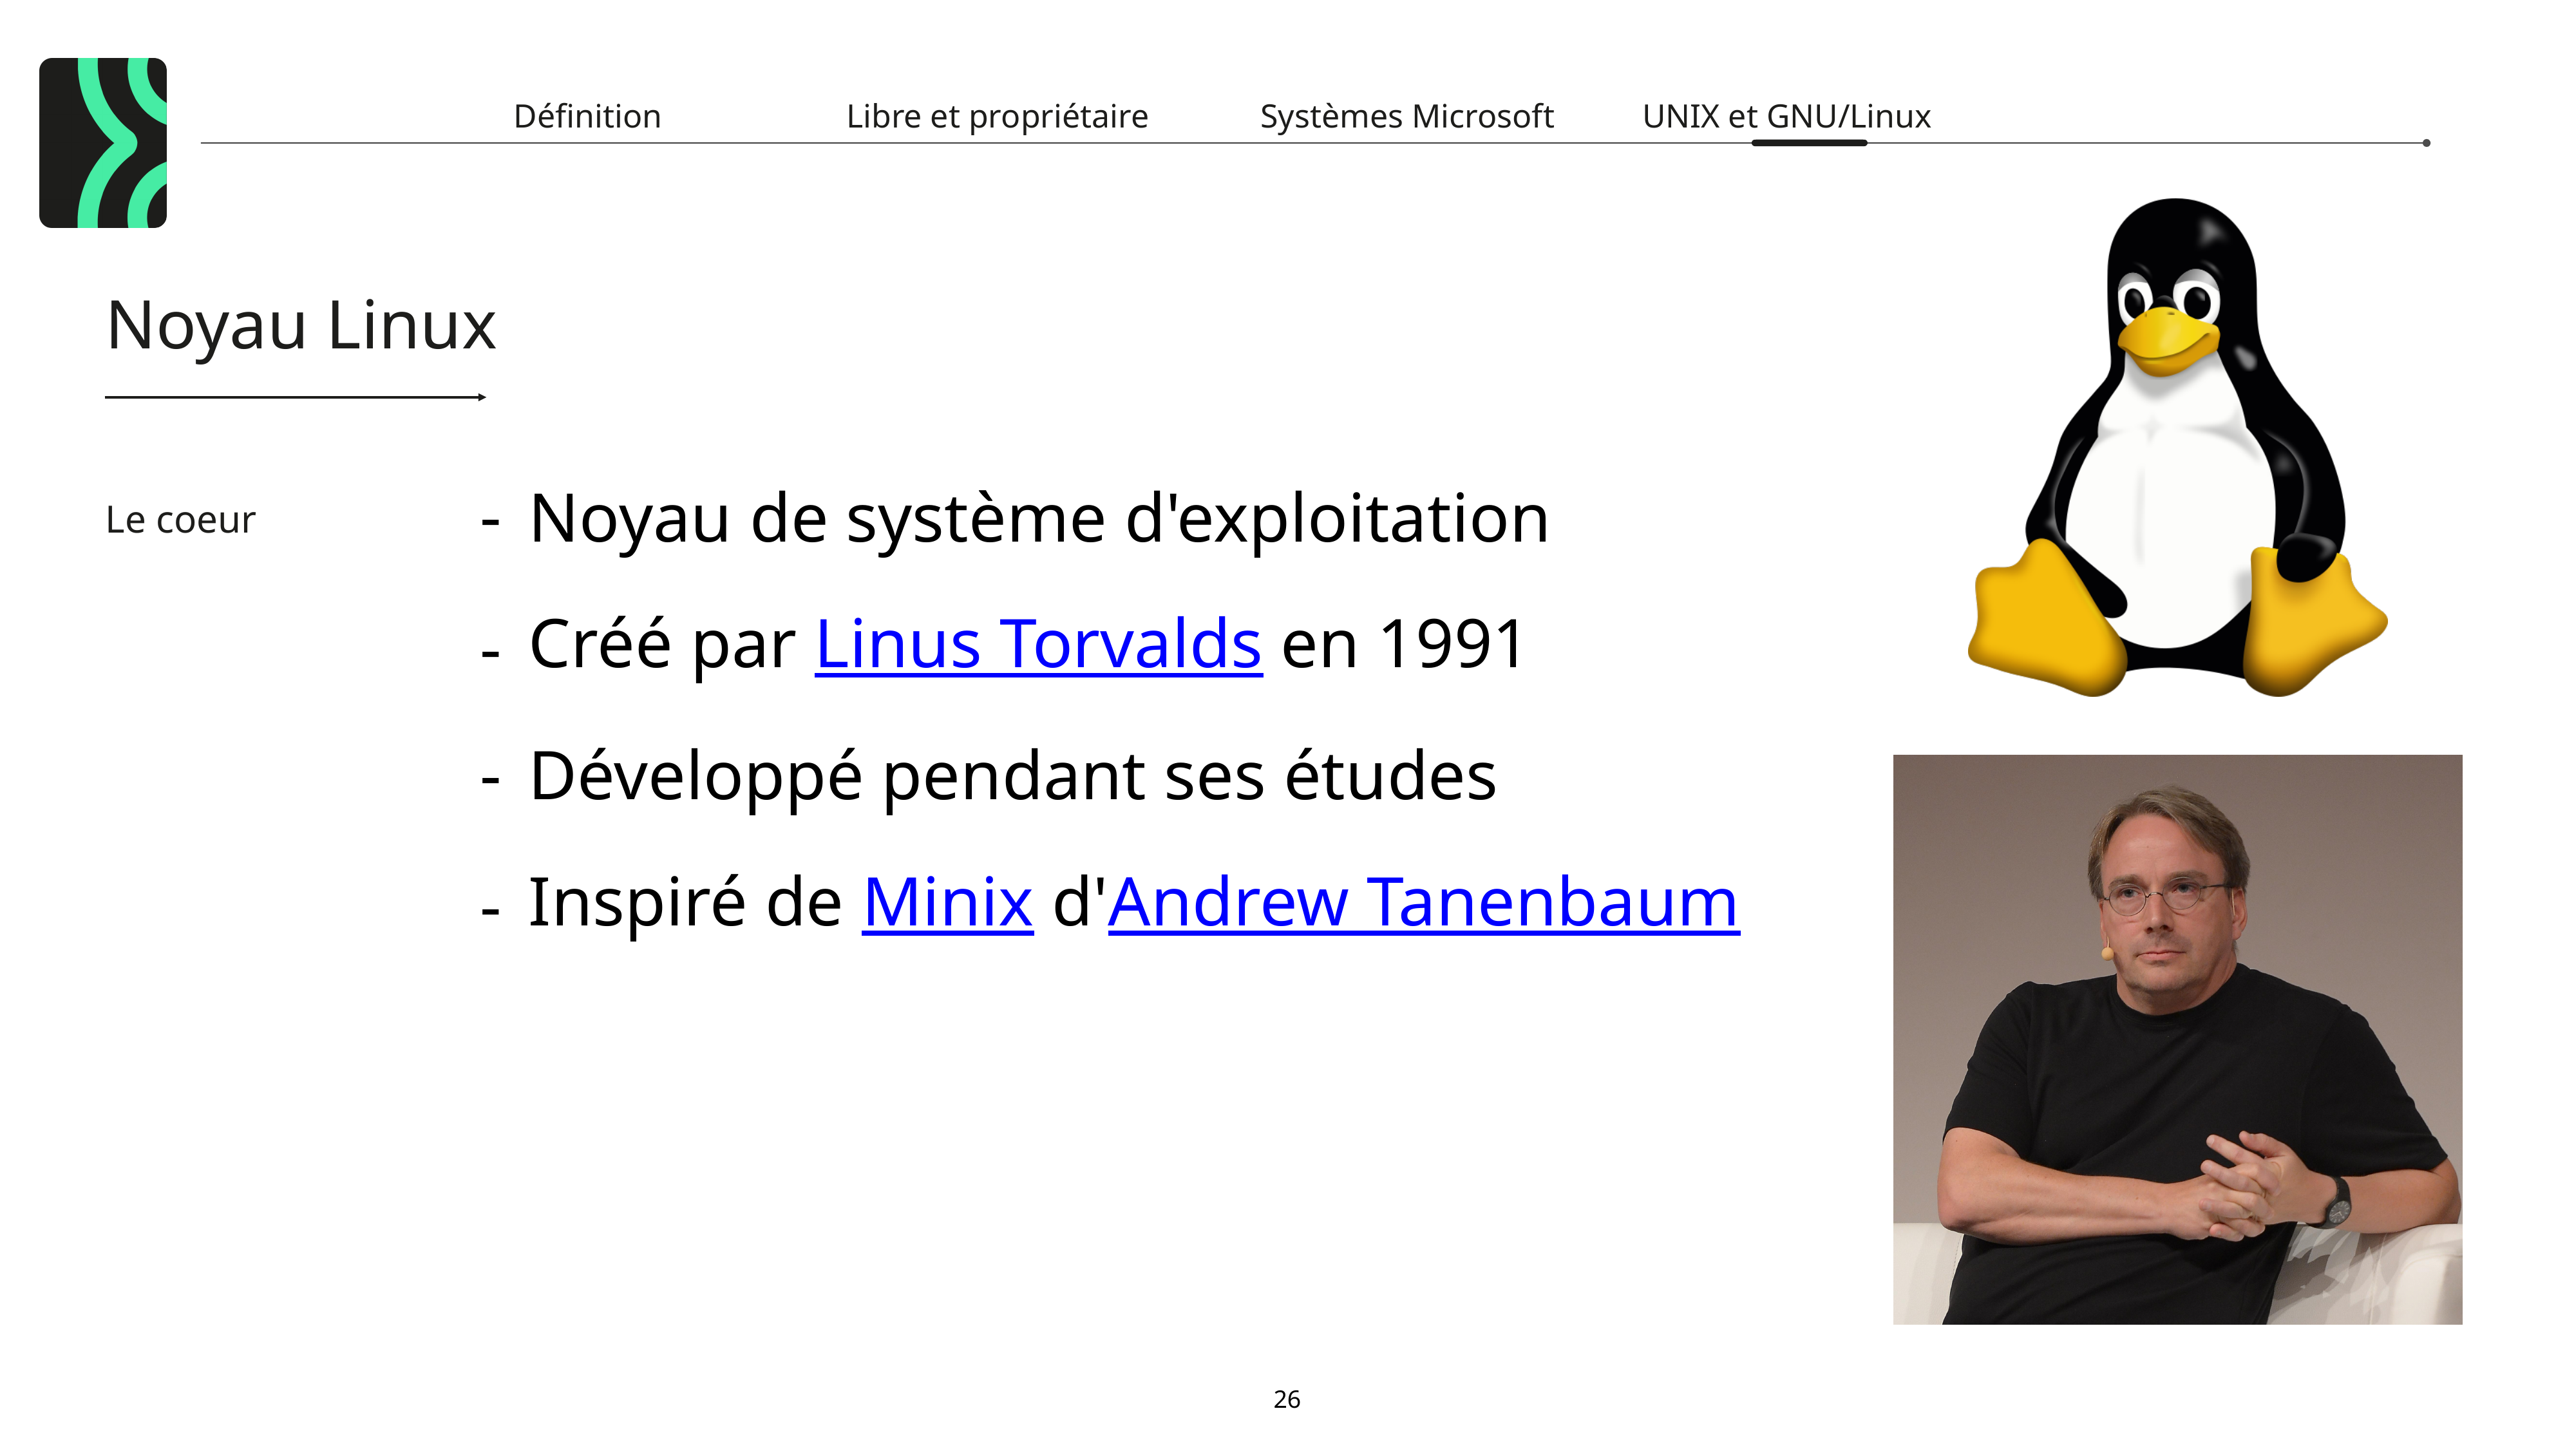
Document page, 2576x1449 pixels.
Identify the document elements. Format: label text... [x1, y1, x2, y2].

text_box Noyau Linux [100, 276, 1513, 368]
slide_number ‹#› [1267, 571, 1307, 1423]
text_box Définition [385, 90, 791, 140]
text_box Le coeur [100, 489, 470, 545]
text_box Systèmes Microsoft [1205, 90, 1611, 140]
text_box [1752, 144, 1868, 147]
text_box [1752, 139, 1868, 142]
text_box UNIX et GNU/Linux [1636, 90, 2042, 140]
picture [1968, 198, 2388, 697]
picture [1893, 755, 2463, 1325]
text_box Libre et propriétaire [823, 90, 1173, 140]
picture [39, 58, 167, 228]
text_box Noyau de système d'exploitation Créé par Linus Torvalds en 1991 Développé pendant ses études Inspiré de Minix d'Andrew Tanenbaum [470, 351, 2429, 1033]
